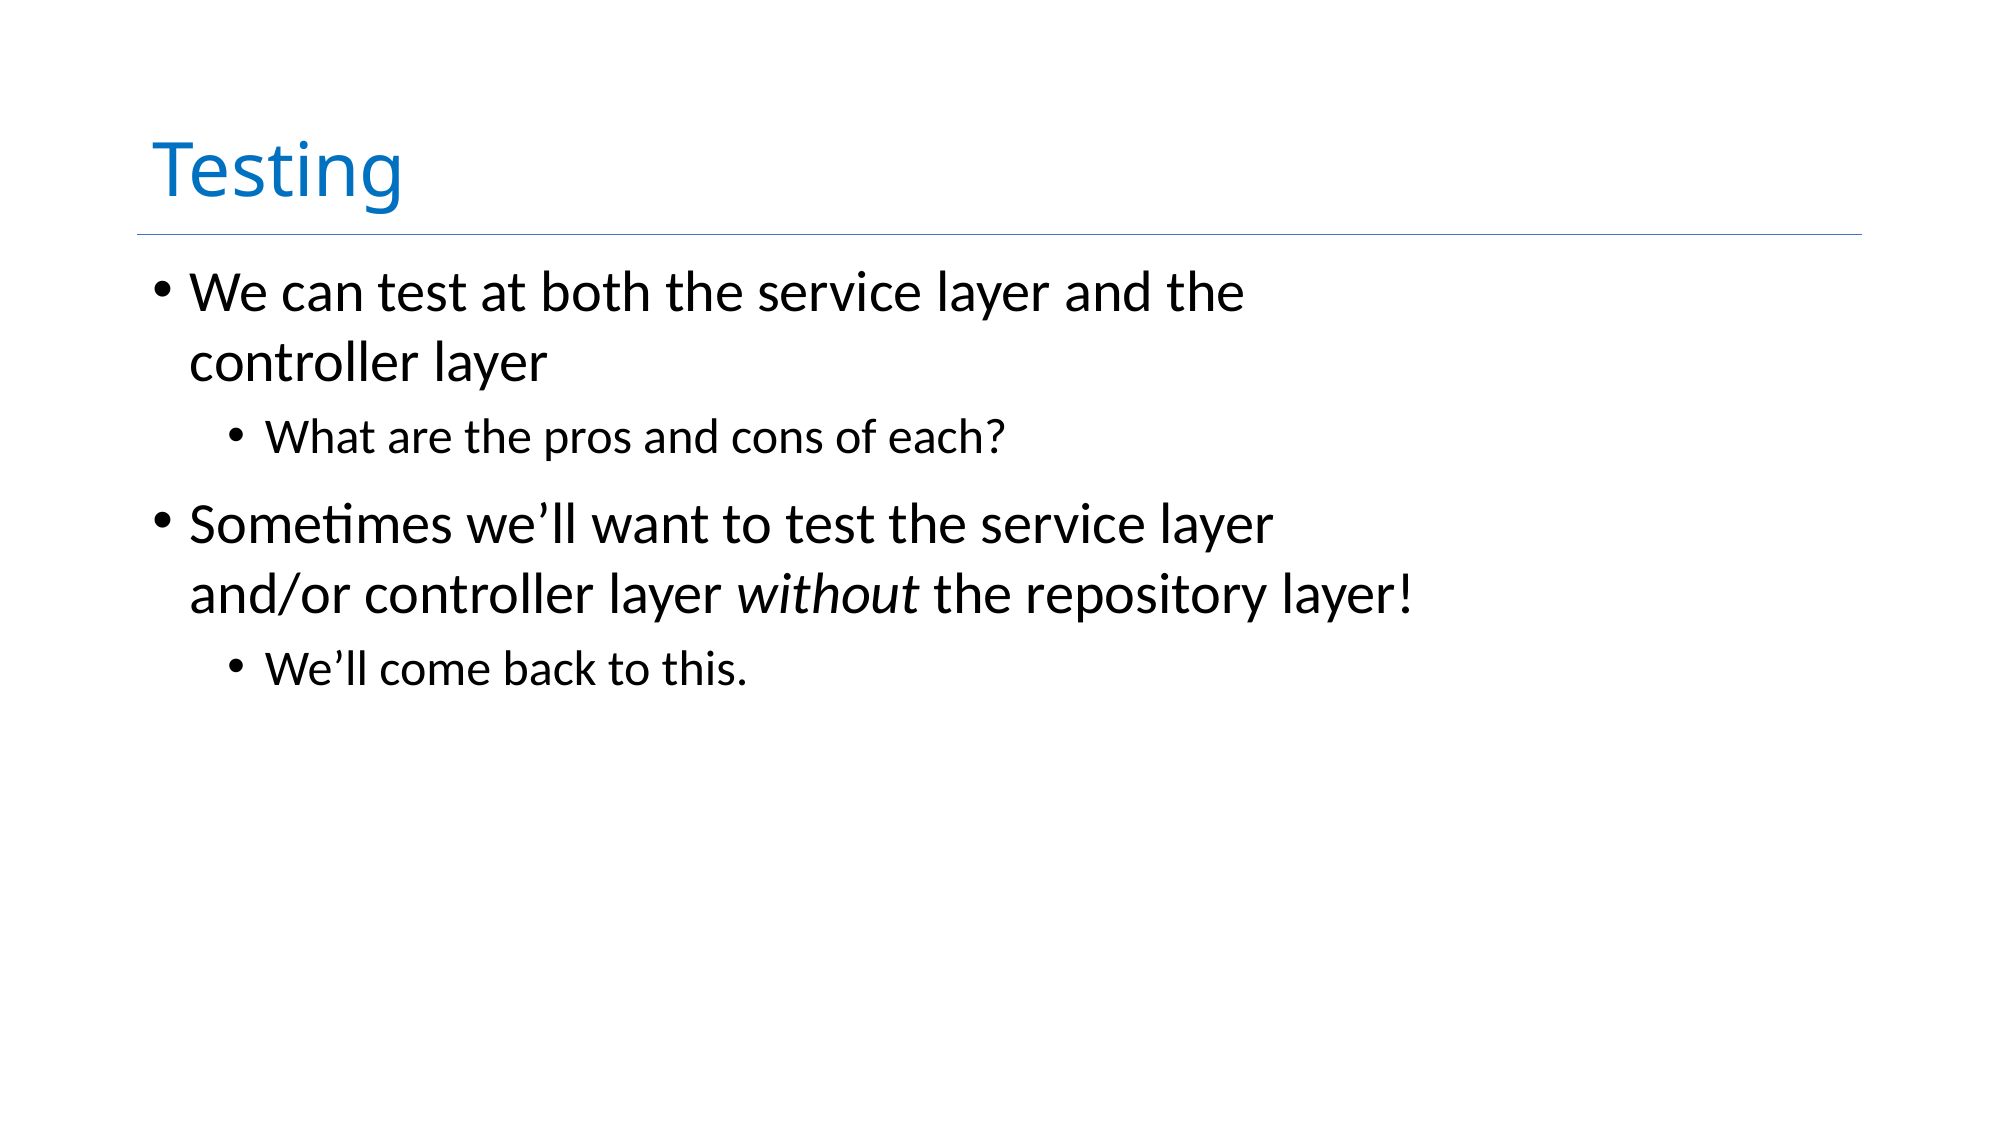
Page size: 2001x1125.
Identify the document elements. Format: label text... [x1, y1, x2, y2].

title Testing [137, 3, 1863, 221]
list We can test at both the service layer and the controller layer What are the pros and cons of each? Sometimes we’ll want to test the service layer and/or controller layer without the repository layer! We’ll come back to this. [137, 246, 1432, 960]
